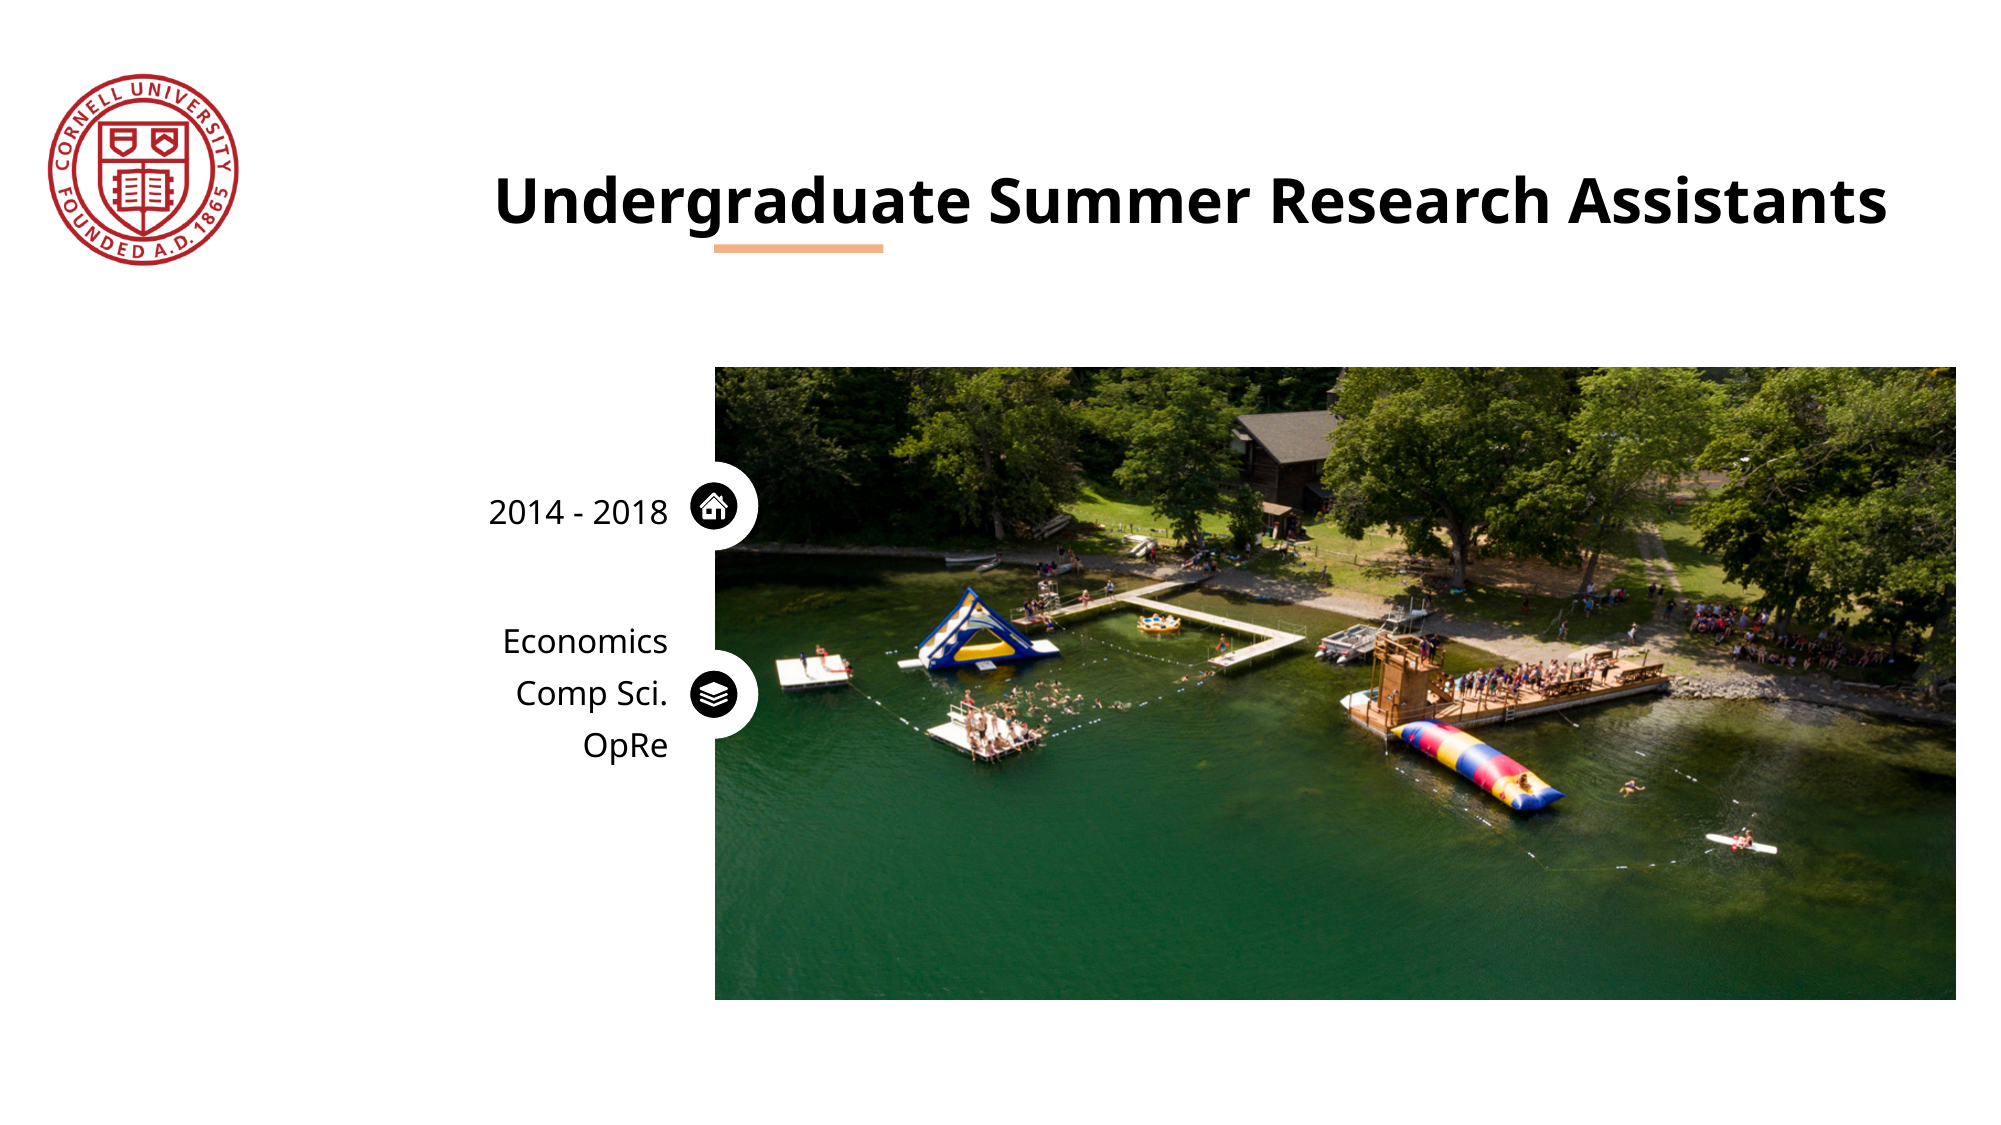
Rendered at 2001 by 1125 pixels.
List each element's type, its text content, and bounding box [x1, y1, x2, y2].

picture [715, 367, 1956, 1000]
text_box [678, 659, 715, 730]
picture [39, 65, 267, 274]
text_box Economics Comp Sci. OpRe [114, 601, 684, 794]
text_box [699, 698, 715, 707]
text_box Undergraduate Summer Research Assistants [478, 153, 2000, 244]
text_box 2014 - 2018 [273, 471, 684, 538]
text_box [678, 470, 715, 542]
text_box [699, 681, 715, 701]
text_box [713, 243, 884, 254]
text_box [699, 492, 715, 520]
